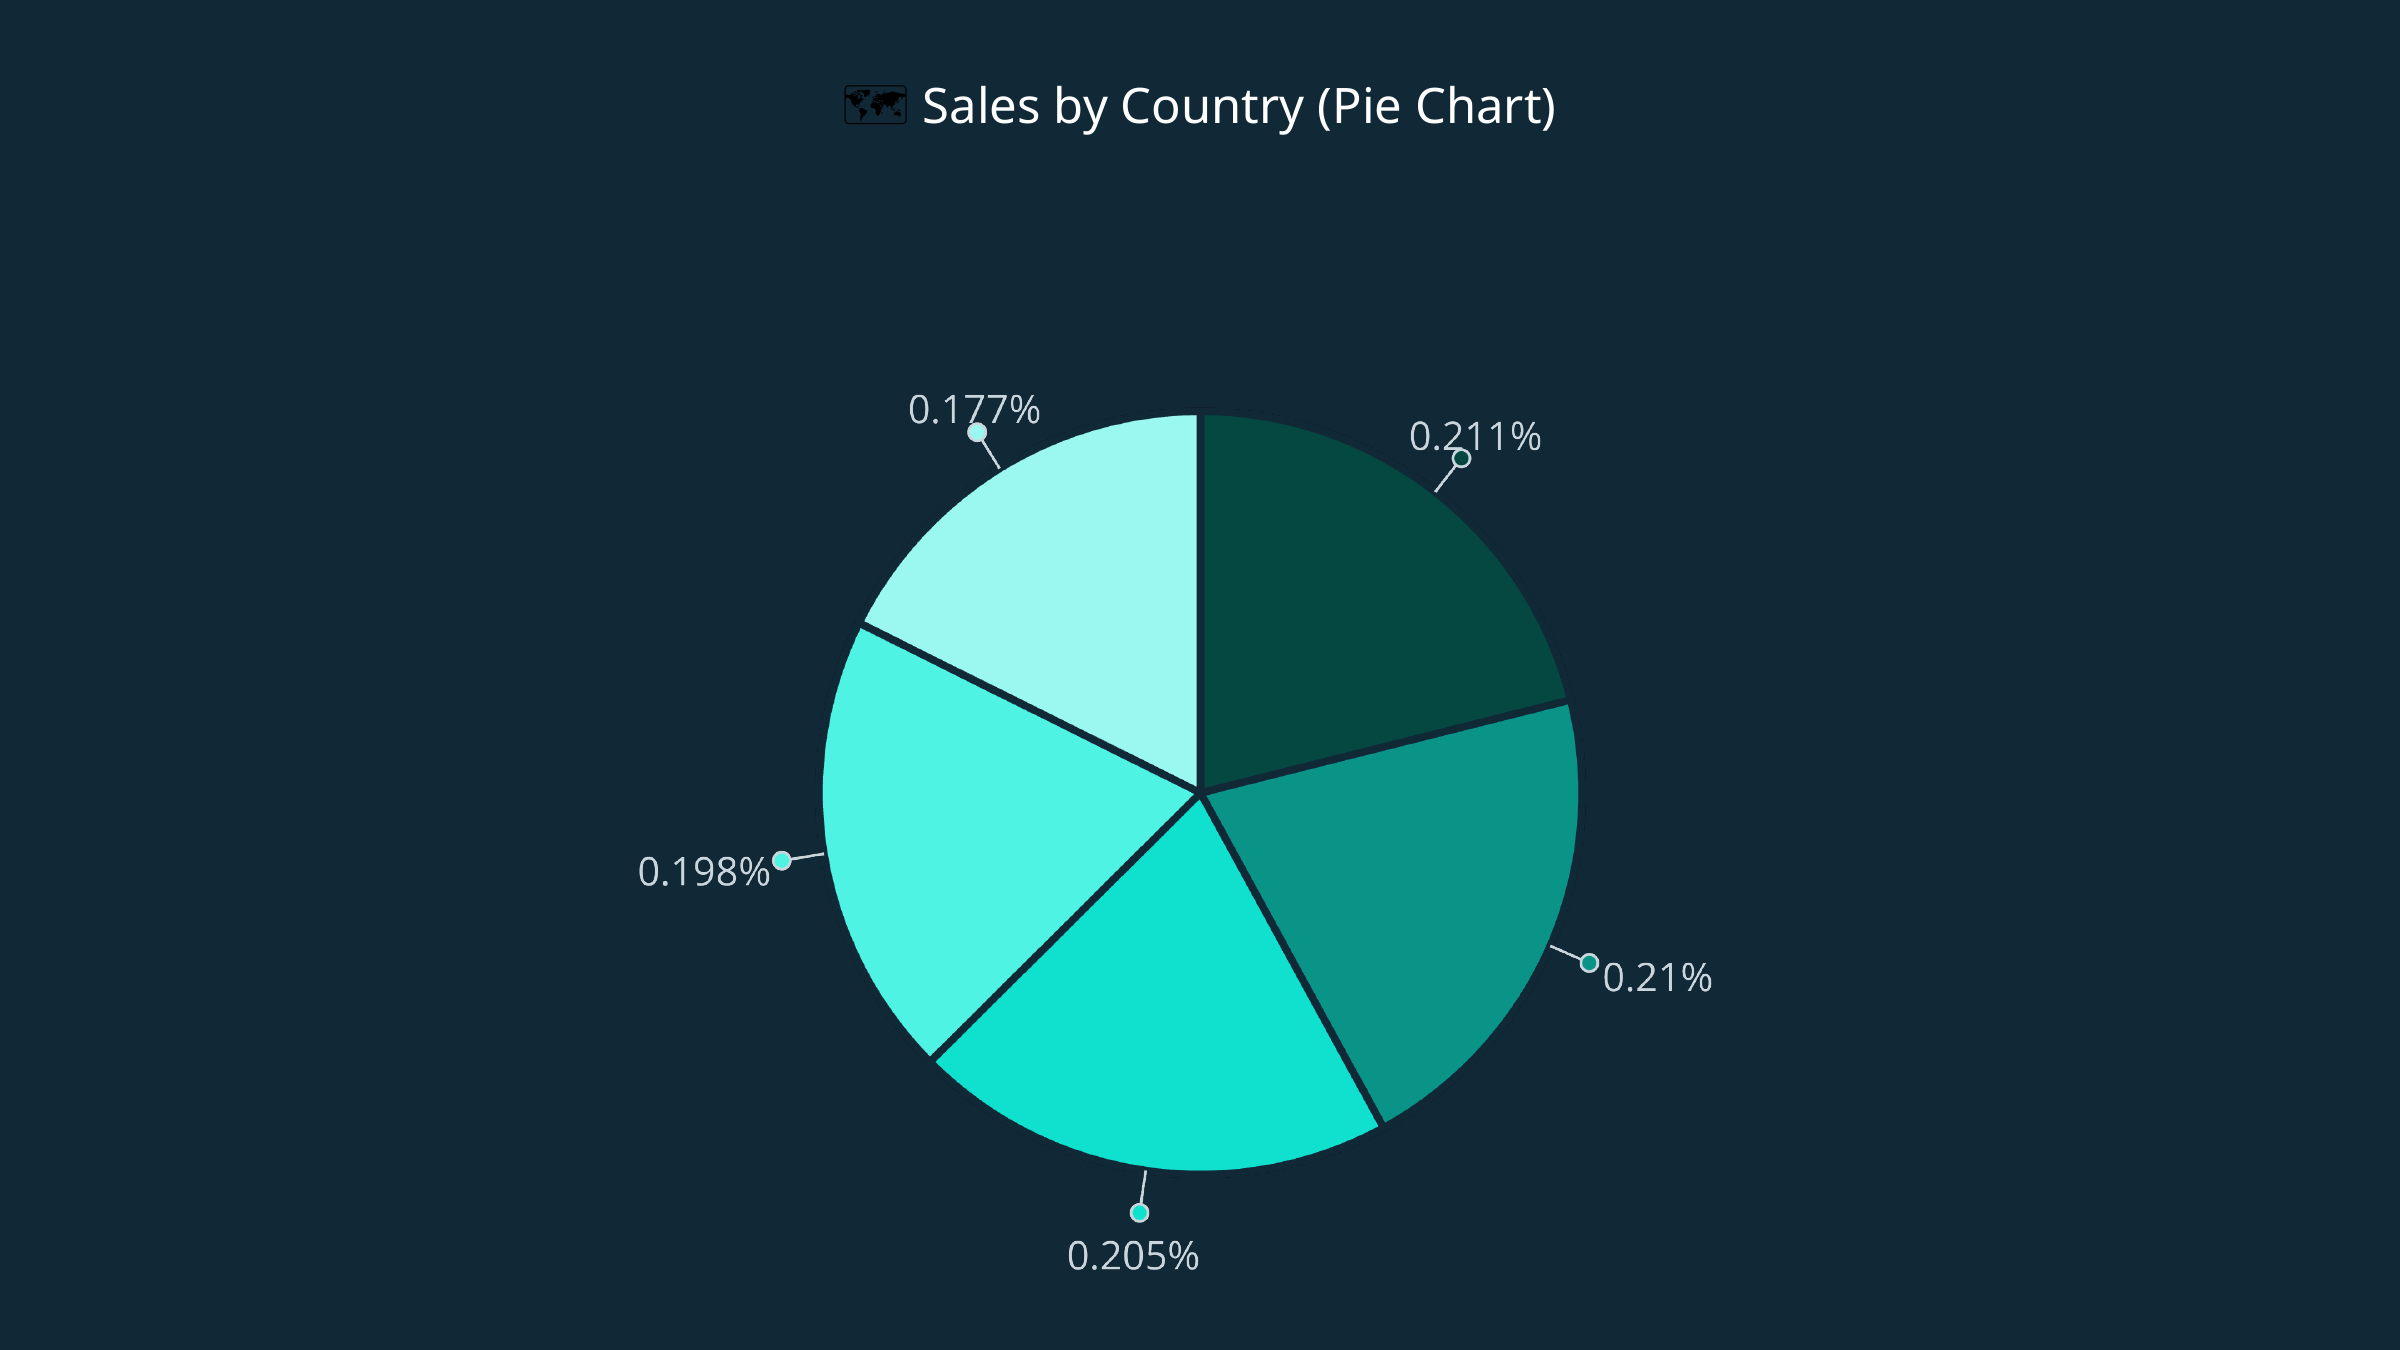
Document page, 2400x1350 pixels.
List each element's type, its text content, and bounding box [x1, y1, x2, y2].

text_box 🗺️ Sales by Country (Pie Chart) [754, 71, 1645, 135]
picture [91, 186, 2309, 1350]
